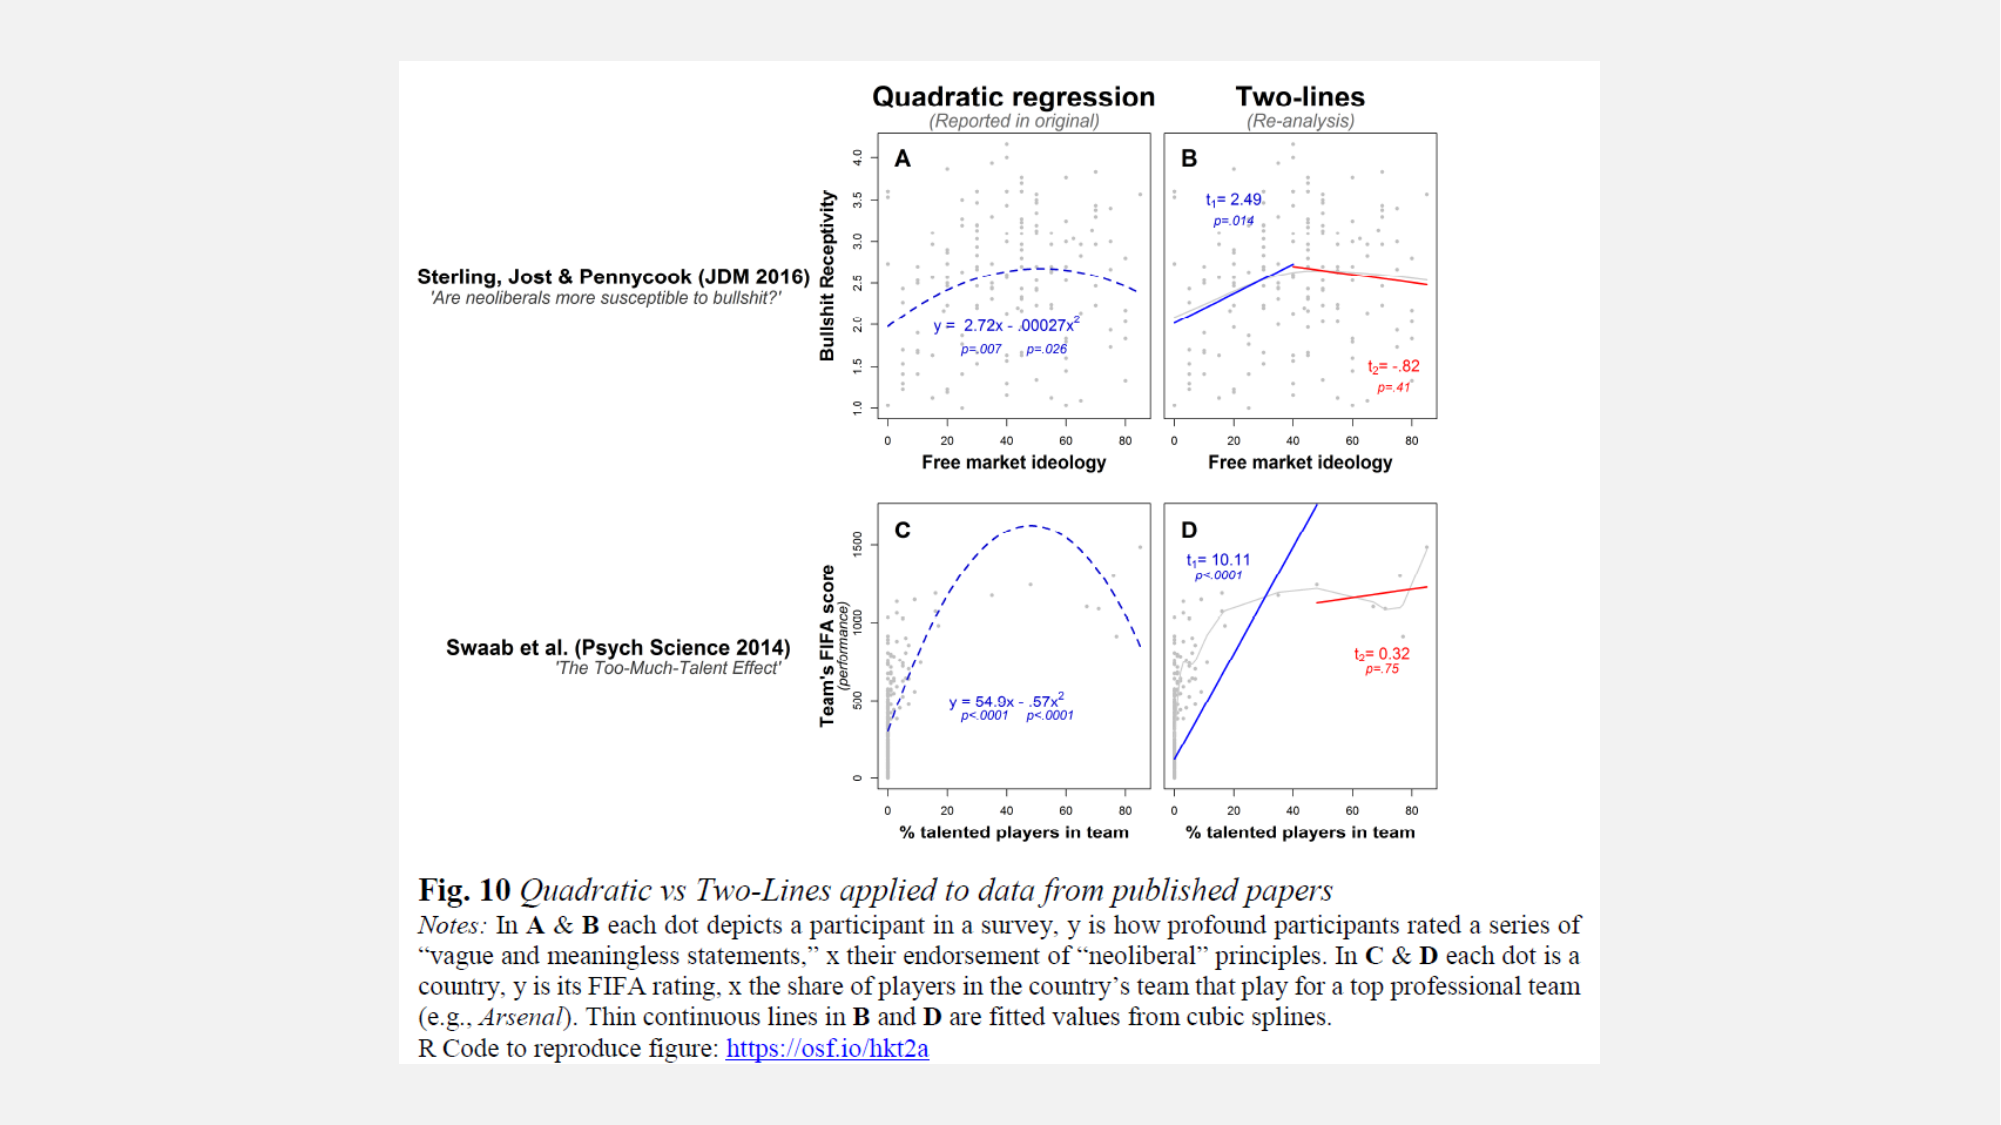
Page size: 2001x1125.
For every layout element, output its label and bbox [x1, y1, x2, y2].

picture [399, 61, 1600, 1064]
